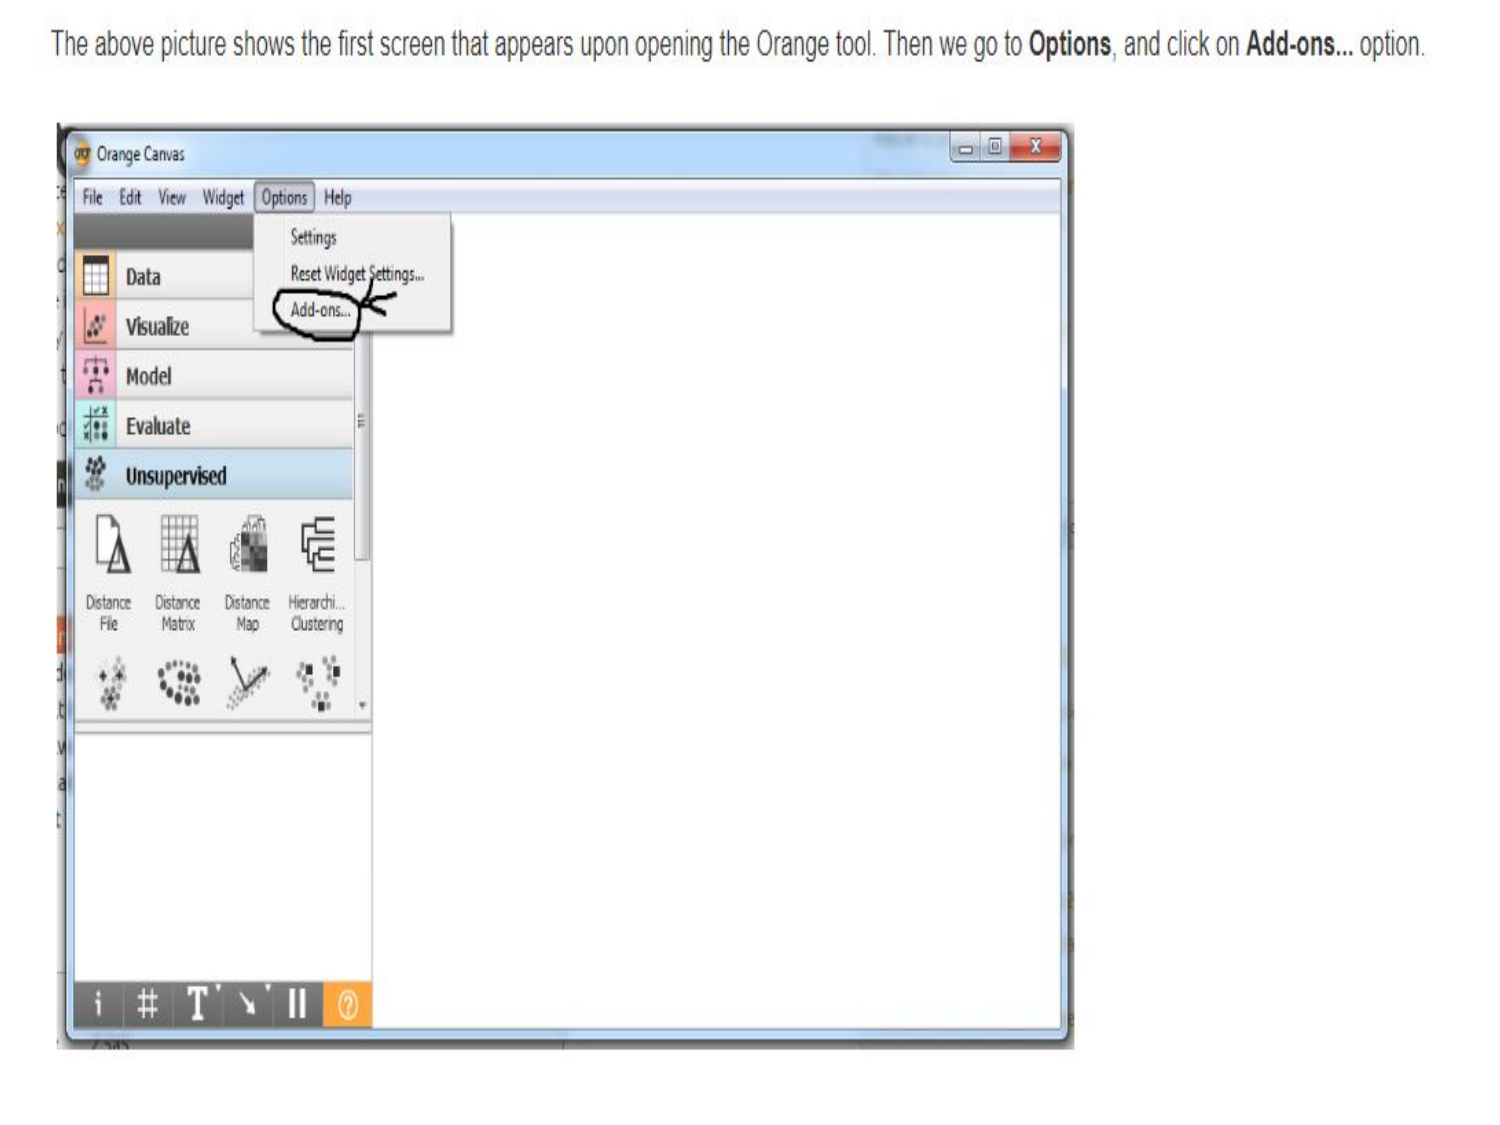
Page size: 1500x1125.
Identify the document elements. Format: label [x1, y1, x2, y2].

list [34, 0, 1454, 1067]
